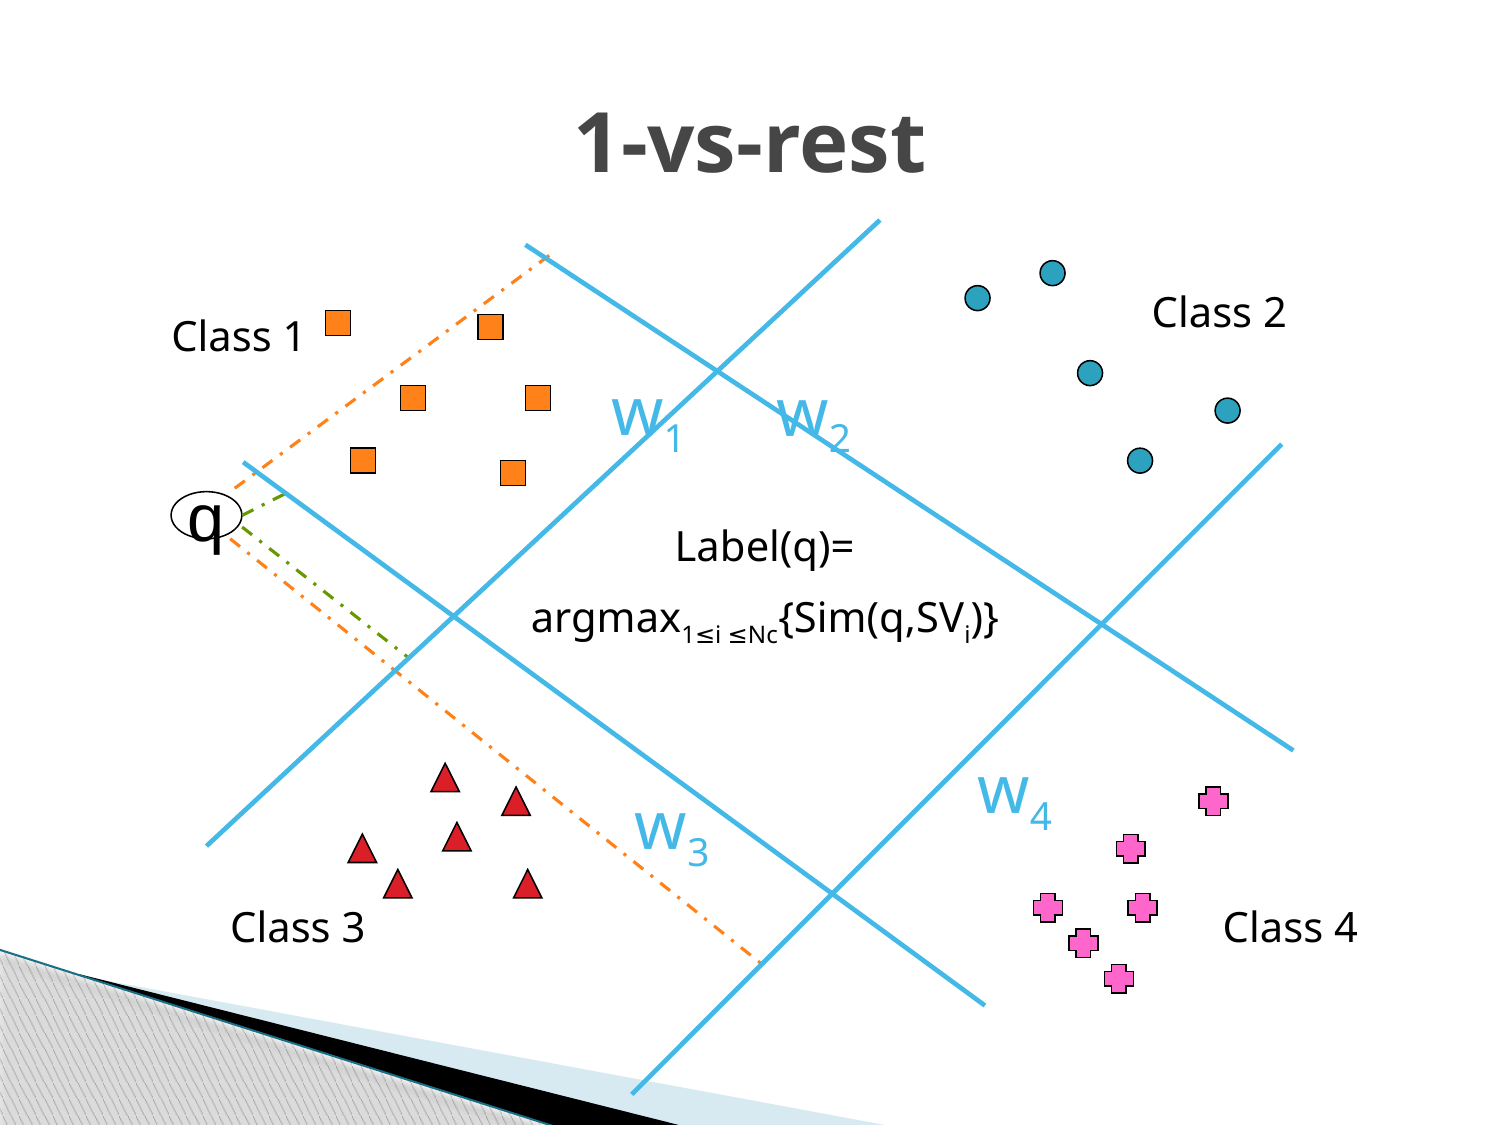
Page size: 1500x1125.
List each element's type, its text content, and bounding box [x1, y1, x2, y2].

text_box Class 1 [156, 302, 200, 368]
title 1-vs-rest [75, 45, 1425, 233]
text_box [596, 160, 1223, 835]
text_box q [171, 492, 200, 539]
text_box Class 3 [215, 893, 294, 958]
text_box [619, 455, 1294, 1083]
text_box Class 4 [1299, 893, 1373, 958]
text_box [300, 396, 613, 1071]
text_box [1229, 398, 1241, 423]
text_box Class 2 [1229, 278, 1302, 344]
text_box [206, 219, 590, 847]
